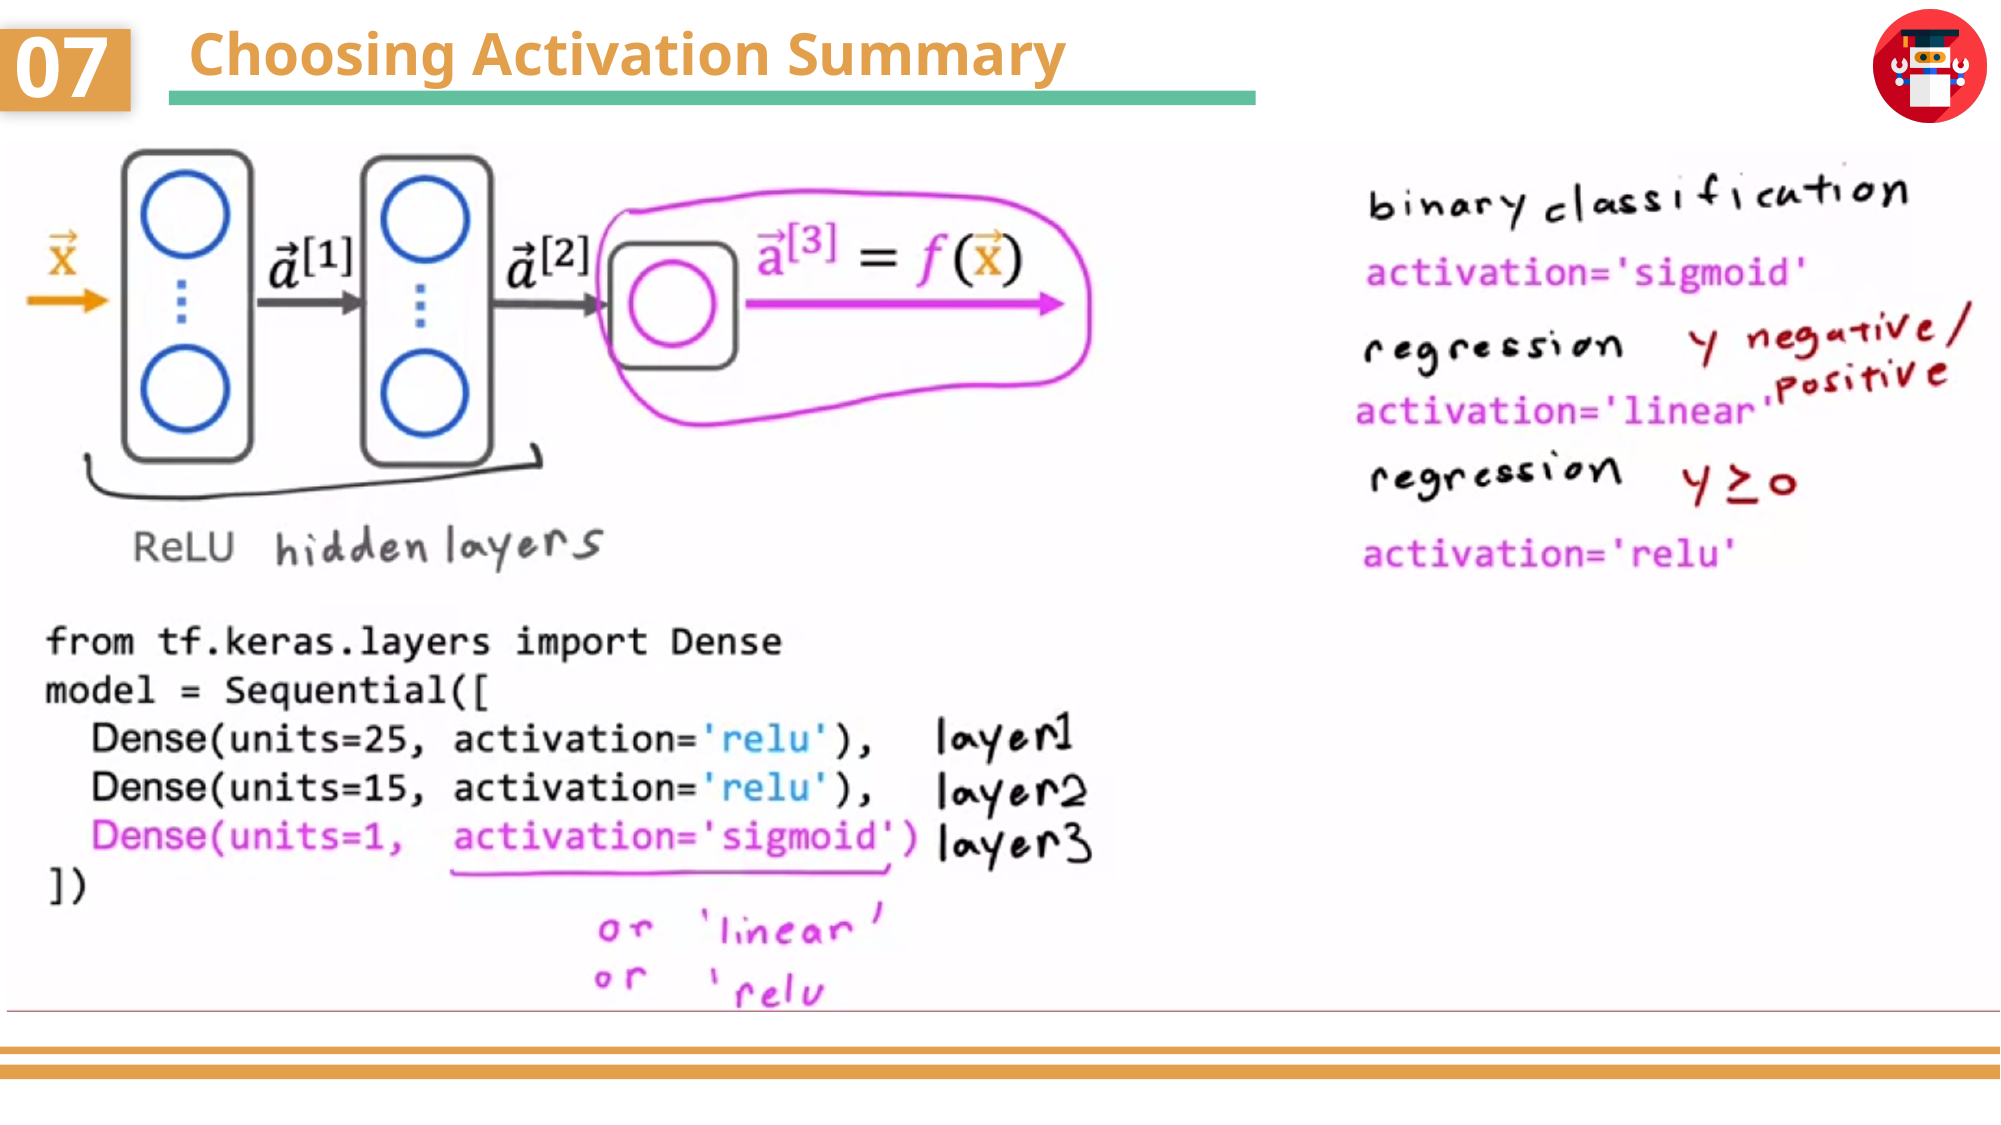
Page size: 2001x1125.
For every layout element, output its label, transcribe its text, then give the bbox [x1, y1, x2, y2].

text_box [168, 89, 1257, 106]
picture [6, 141, 2000, 1012]
list Choosing Activation Summary [173, 0, 1644, 117]
list 07 [0, 29, 131, 112]
picture [1873, 9, 1987, 123]
